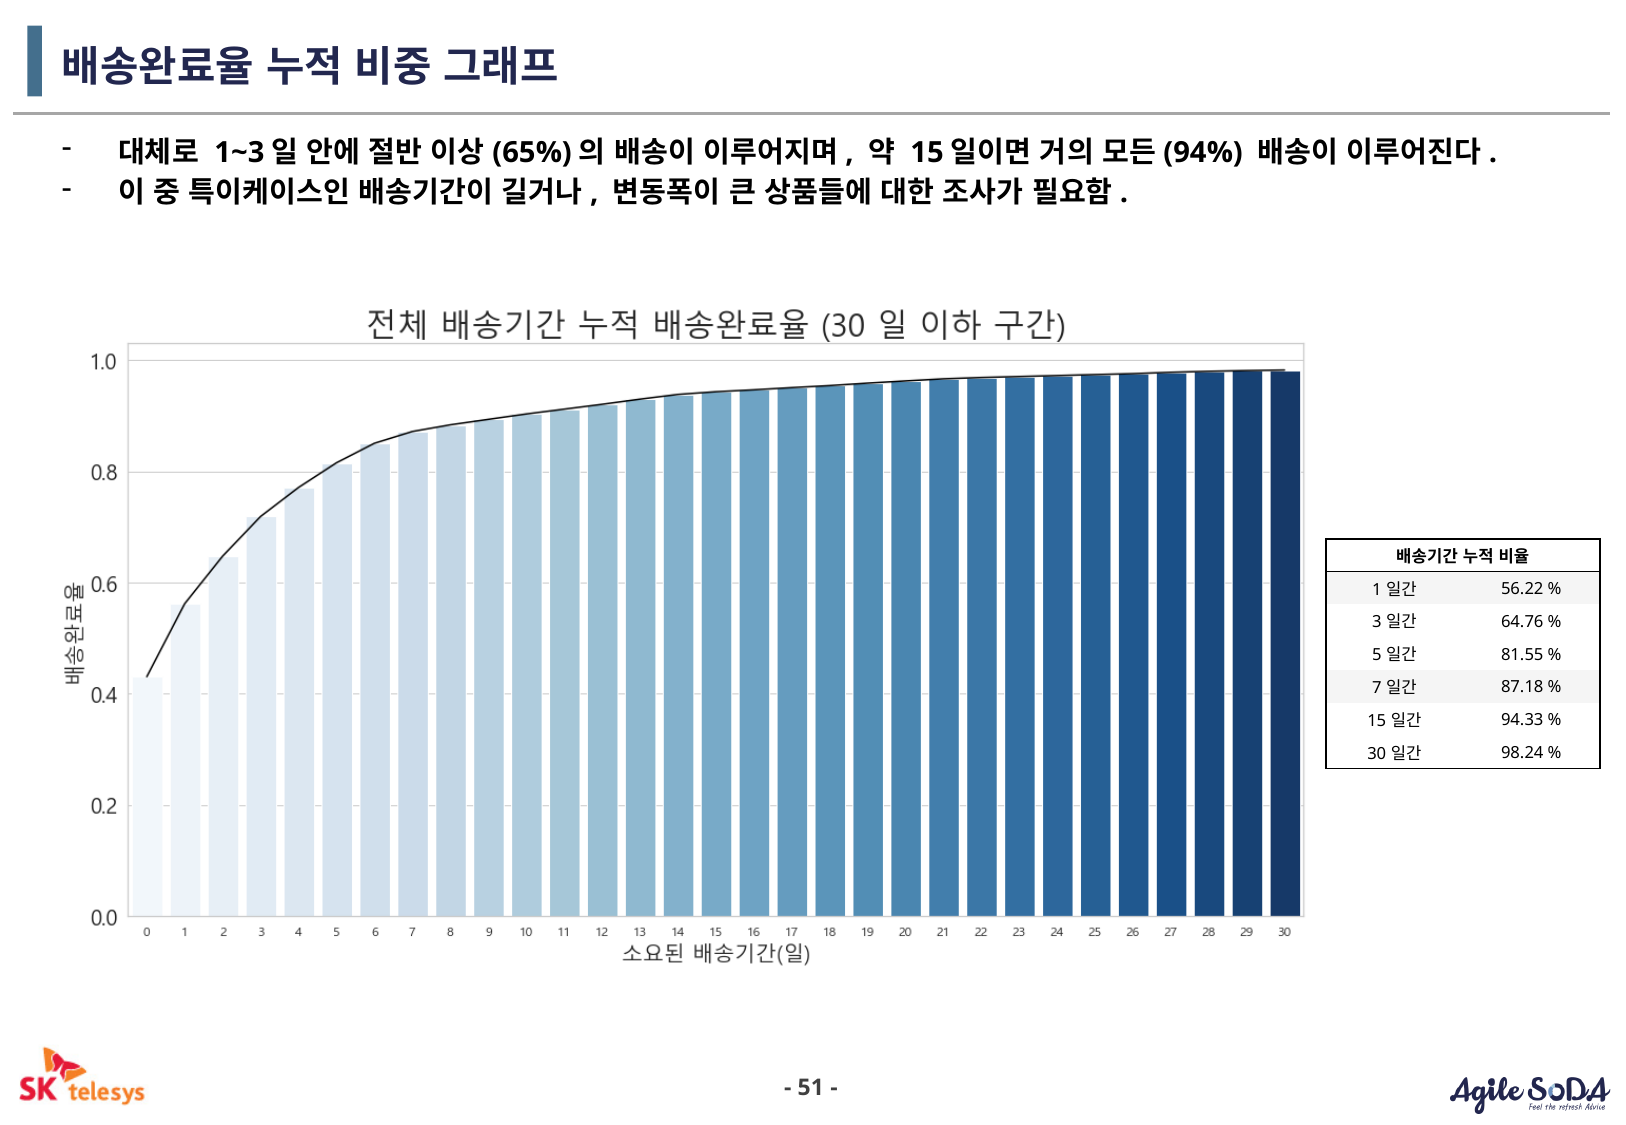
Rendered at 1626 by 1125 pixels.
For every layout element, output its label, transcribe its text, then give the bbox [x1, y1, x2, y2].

list 대체로 1~3일 안에 절반 이상(65%)의 배송이 이루어지며, 약 15일이면 거의 모든(94%) 배송이 이루어진다. 이 중 특이케이스인 배송기간이 길거나, 변동폭이 큰 상품들에 대한 조사가 필요함. [46, 125, 1579, 338]
table_cell 98.24 % [1463, 736, 1599, 768]
table_cell 15일간 [1327, 703, 1463, 736]
title 배송완료율 누적 비중 그래프 [46, 12, 1579, 111]
table_cell 64.76 % [1463, 604, 1599, 637]
table_cell 87.18 % [1463, 670, 1599, 703]
table_cell 94.33 % [1463, 703, 1599, 736]
table_cell 5일간 [1327, 637, 1463, 670]
table_cell 81.55 % [1463, 637, 1599, 670]
table_header 배송기간 누적 비율 [1327, 540, 1599, 571]
table_cell 3일간 [1327, 604, 1463, 637]
picture [1436, 1061, 1626, 1115]
table_cell 7일간 [1327, 670, 1463, 703]
table_cell 1일간 [1327, 572, 1463, 604]
picture [19, 1044, 151, 1107]
table_cell 30일간 [1327, 736, 1463, 768]
table_cell 56.22 % [1463, 572, 1599, 604]
picture [56, 304, 1317, 973]
